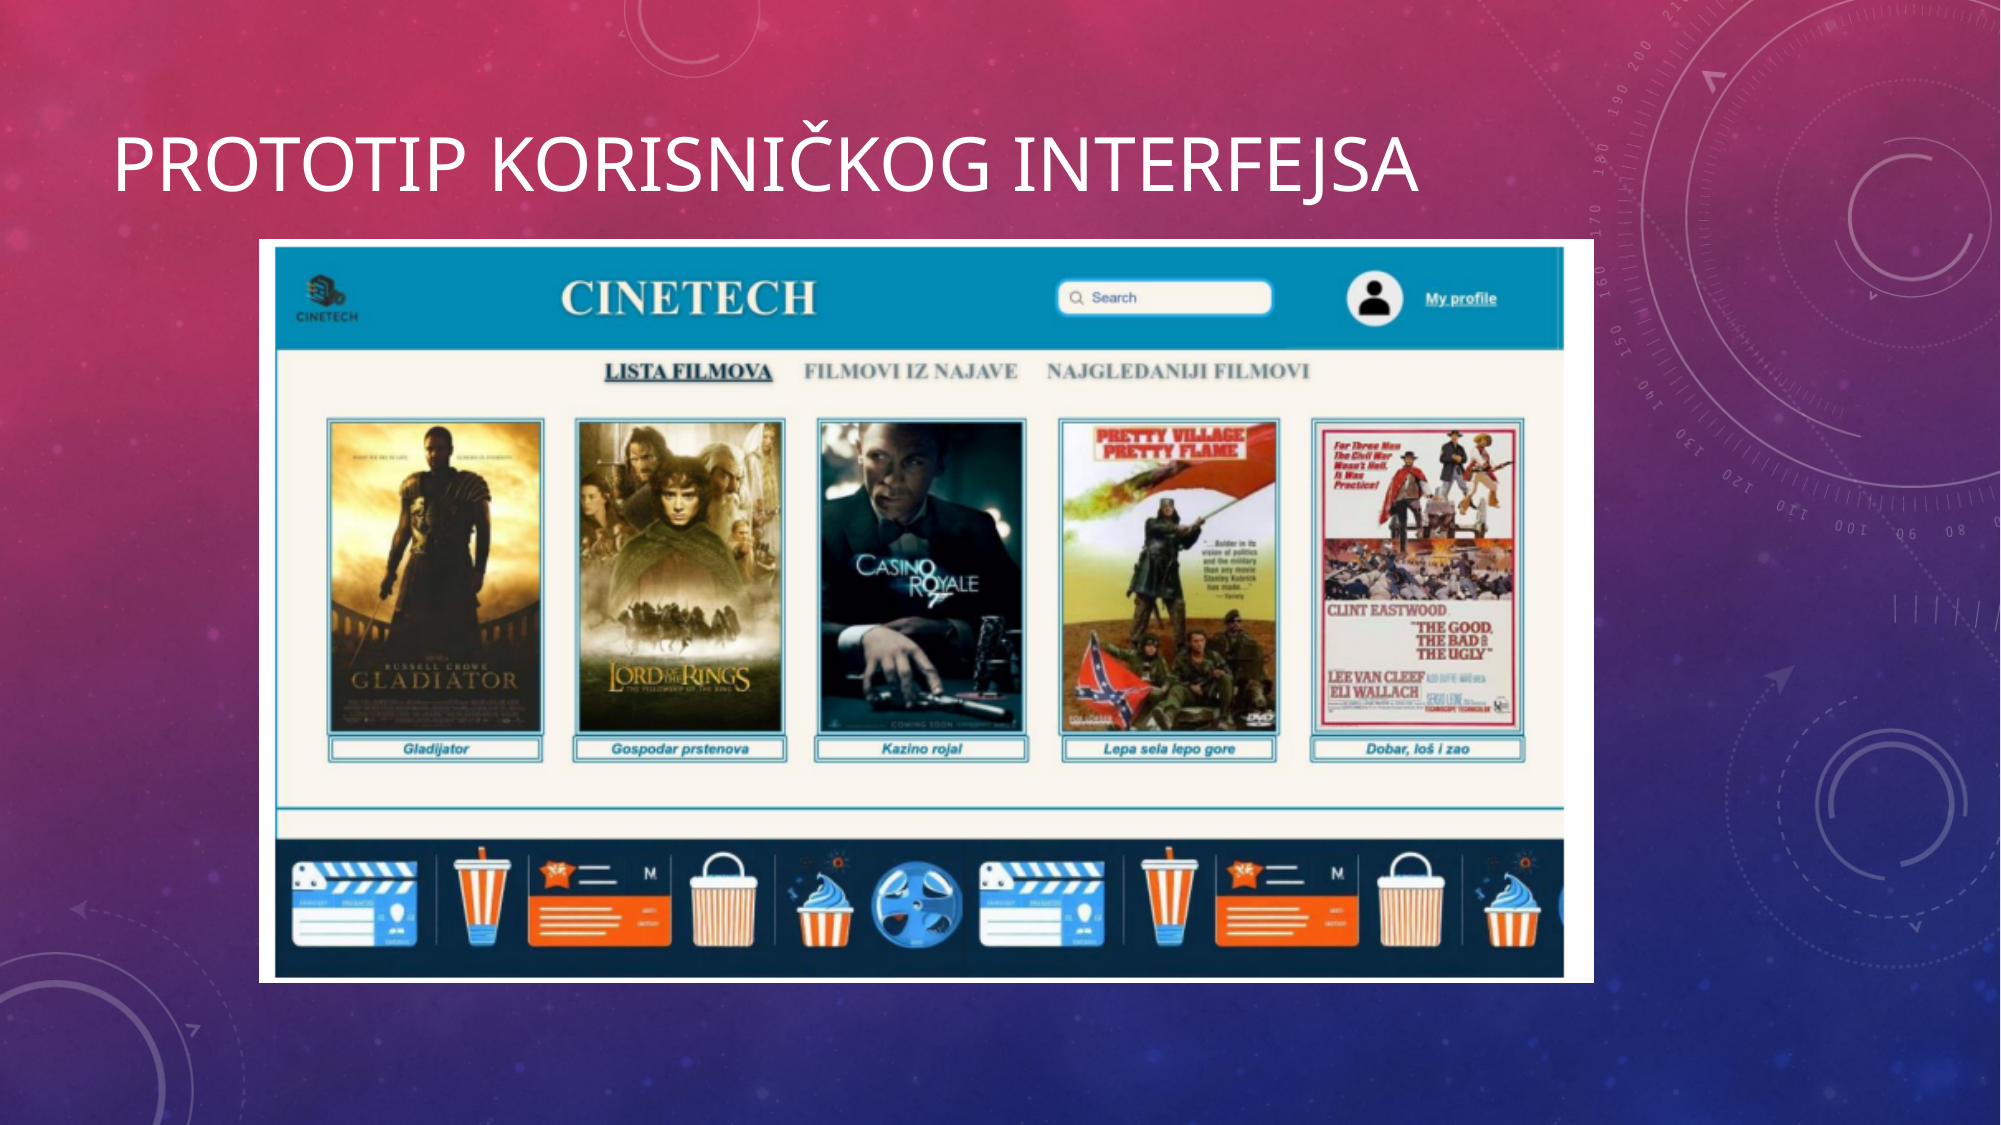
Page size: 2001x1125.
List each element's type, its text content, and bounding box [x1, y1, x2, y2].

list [259, 239, 1594, 983]
picture [0, 0, 2001, 1125]
title Prototip korisničkog interfejsa [96, 41, 1759, 281]
